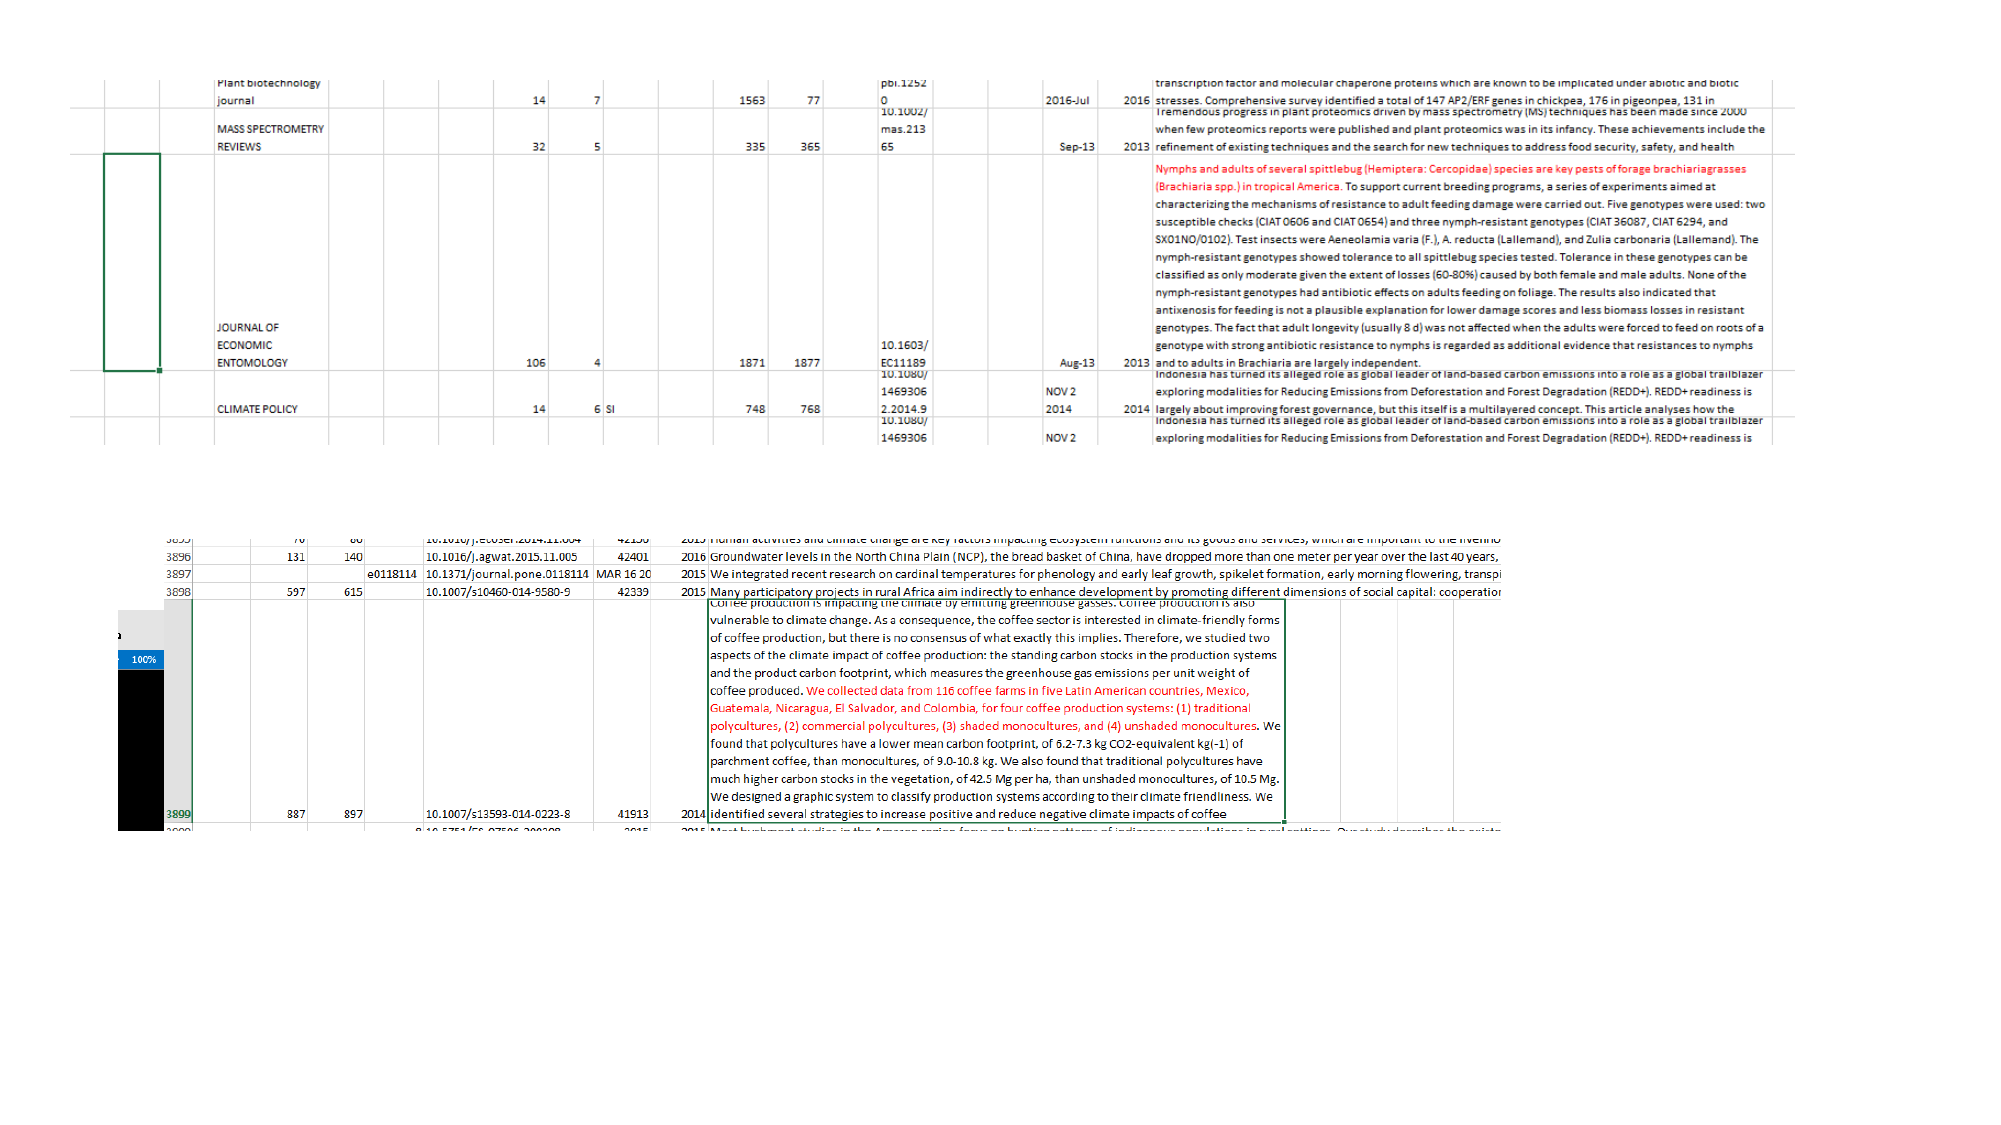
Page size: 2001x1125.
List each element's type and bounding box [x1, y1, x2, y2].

picture [70, 80, 1795, 445]
picture [118, 539, 1501, 831]
